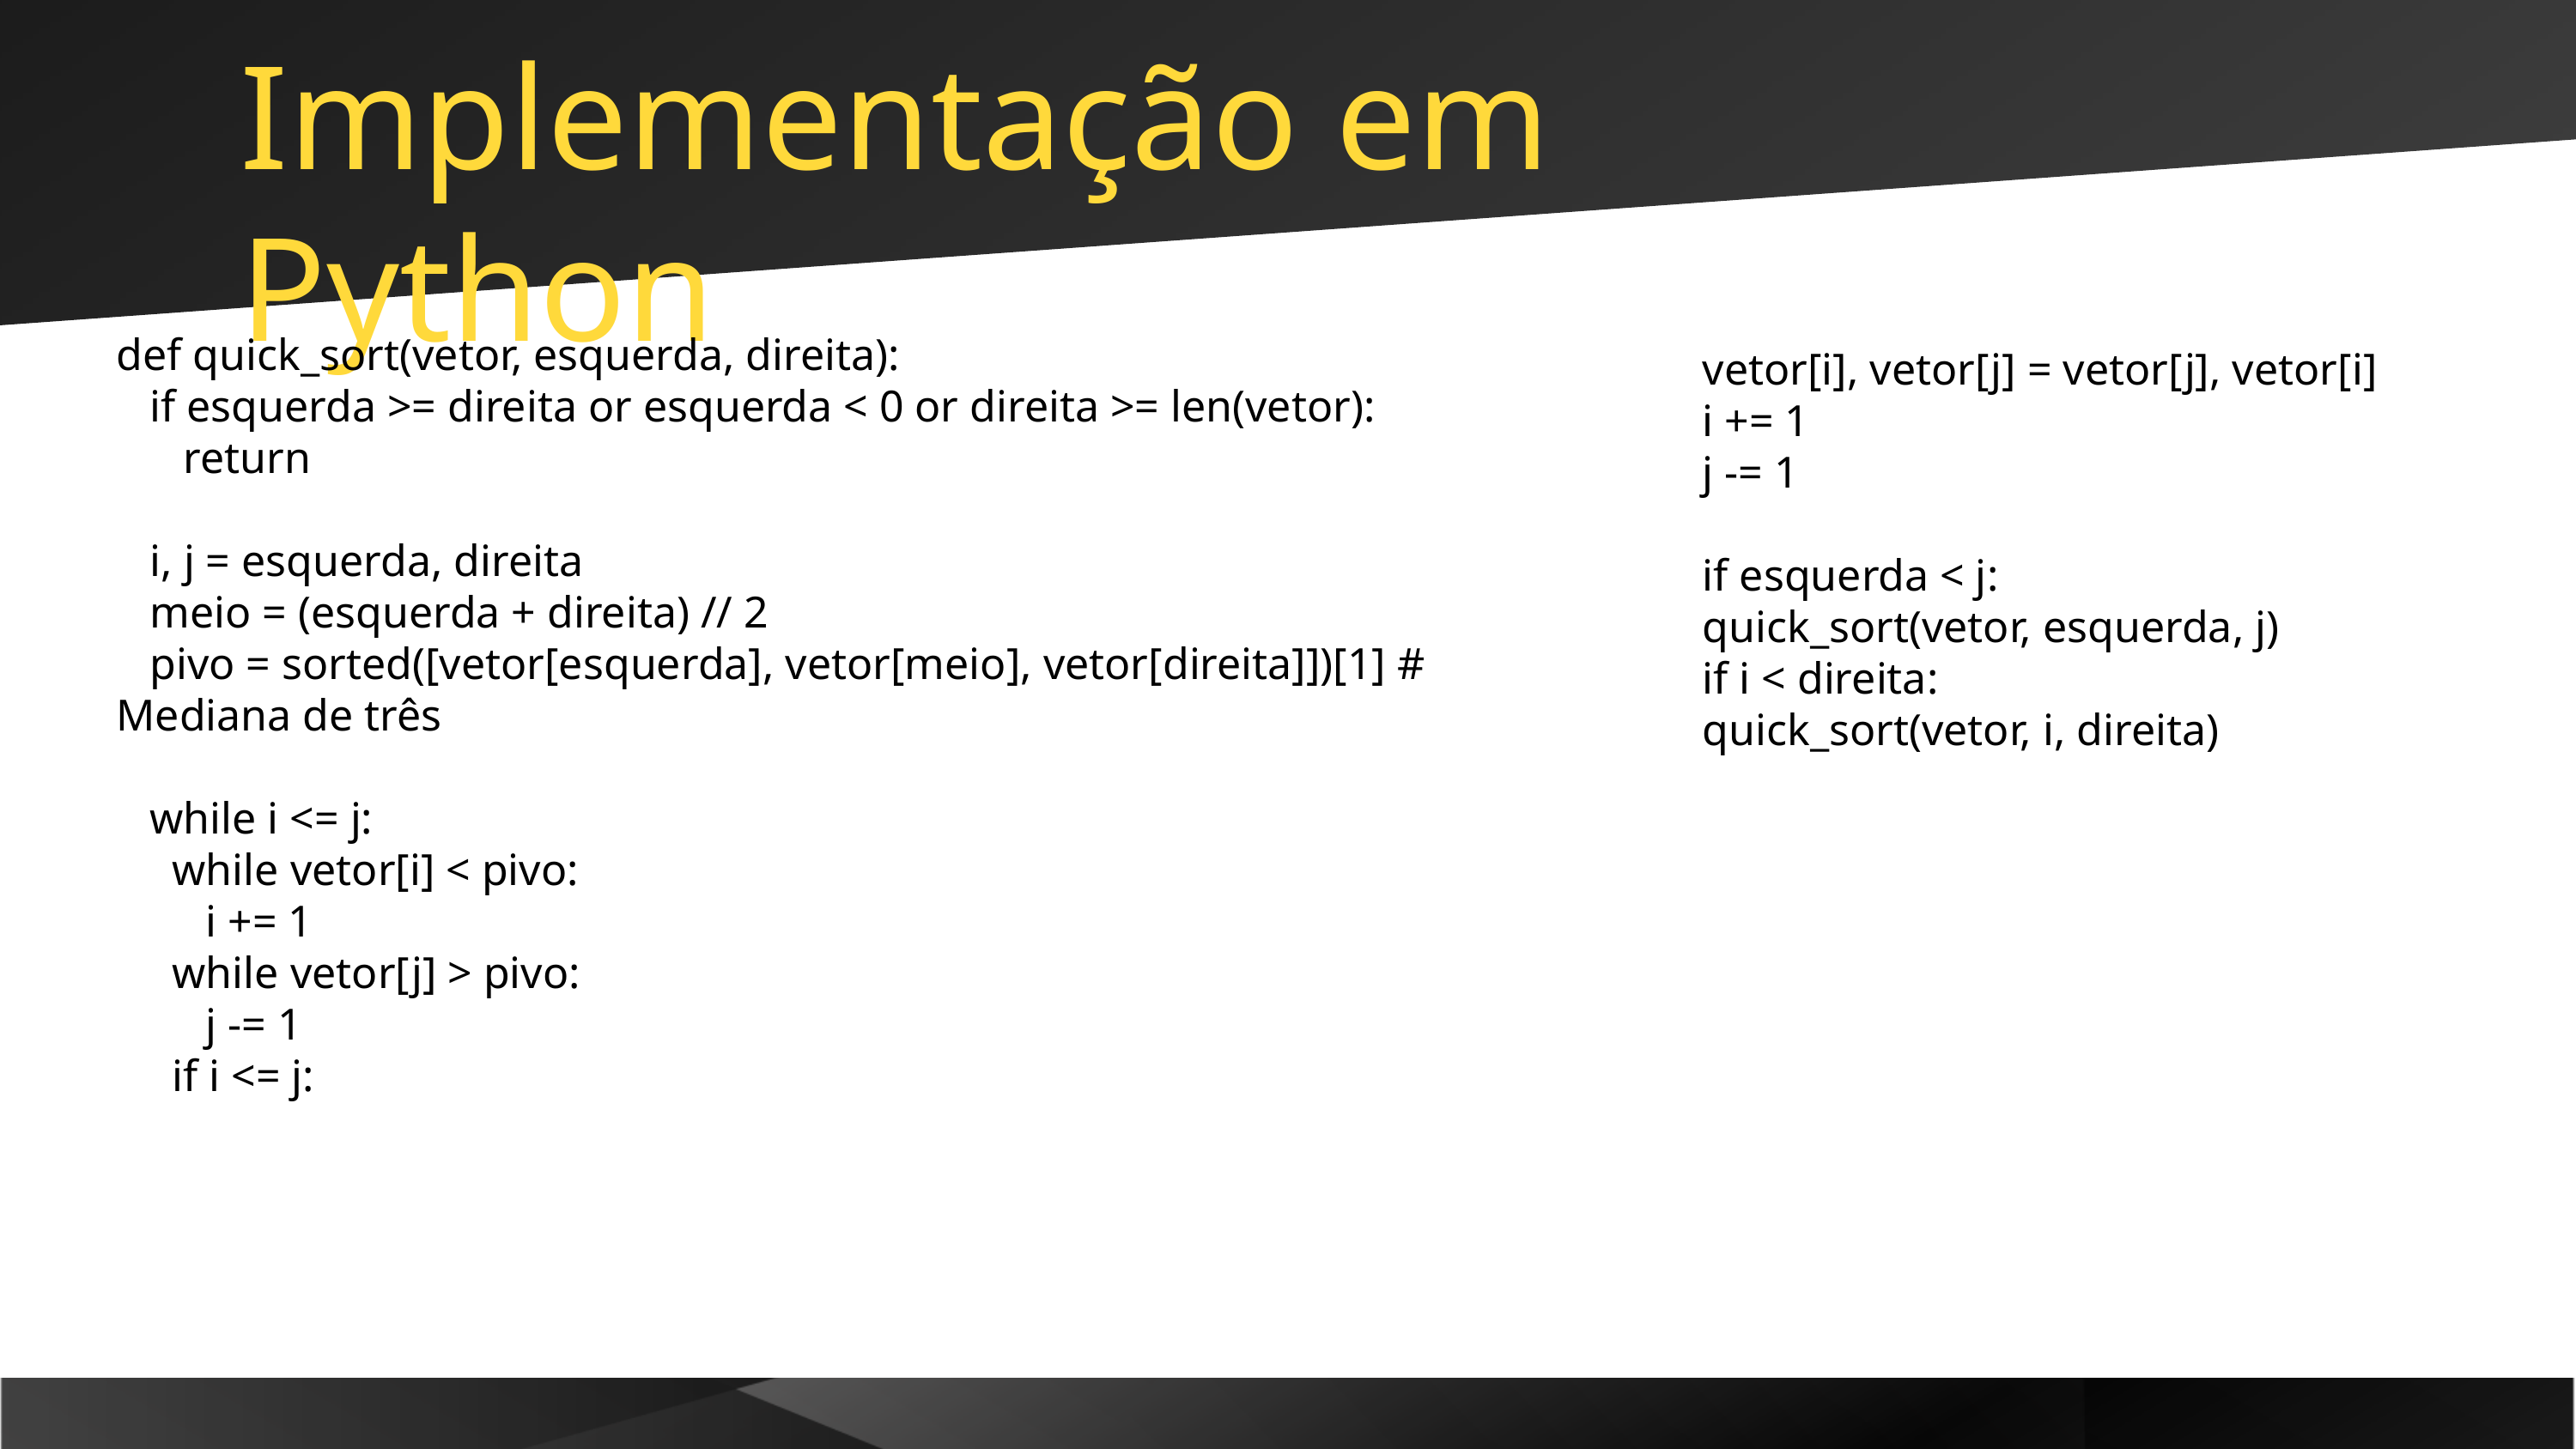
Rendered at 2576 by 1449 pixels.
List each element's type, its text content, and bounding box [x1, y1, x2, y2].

text_box [0, 1378, 2576, 1449]
text_box Implementação em Python [240, 26, 2005, 370]
text_box [0, 0, 2576, 325]
text_box def quick_sort(vetor, esquerda, direita): if esquerda >= direita or esquerda < 0 or direita >= len(vetor): return i, j = esquerda, direita meio = (esquerda + direita) // 2 pivo = sorted([vetor[esquerda], vetor[meio], vetor[direita]])[1] # Mediana de três while i <= j: while vetor[i] < pivo: i += 1 while vetor[j] > pivo: j -= 1 if i <= j: [116, 327, 1540, 1152]
text_box vetor[i], vetor[j] = vetor[j], vetor[i] i += 1 j -= 1 if esquerda < j: quick_sort(vetor, esquerda, j) if i < direita: quick_sort(vetor, i, direita) [1691, 342, 2576, 806]
